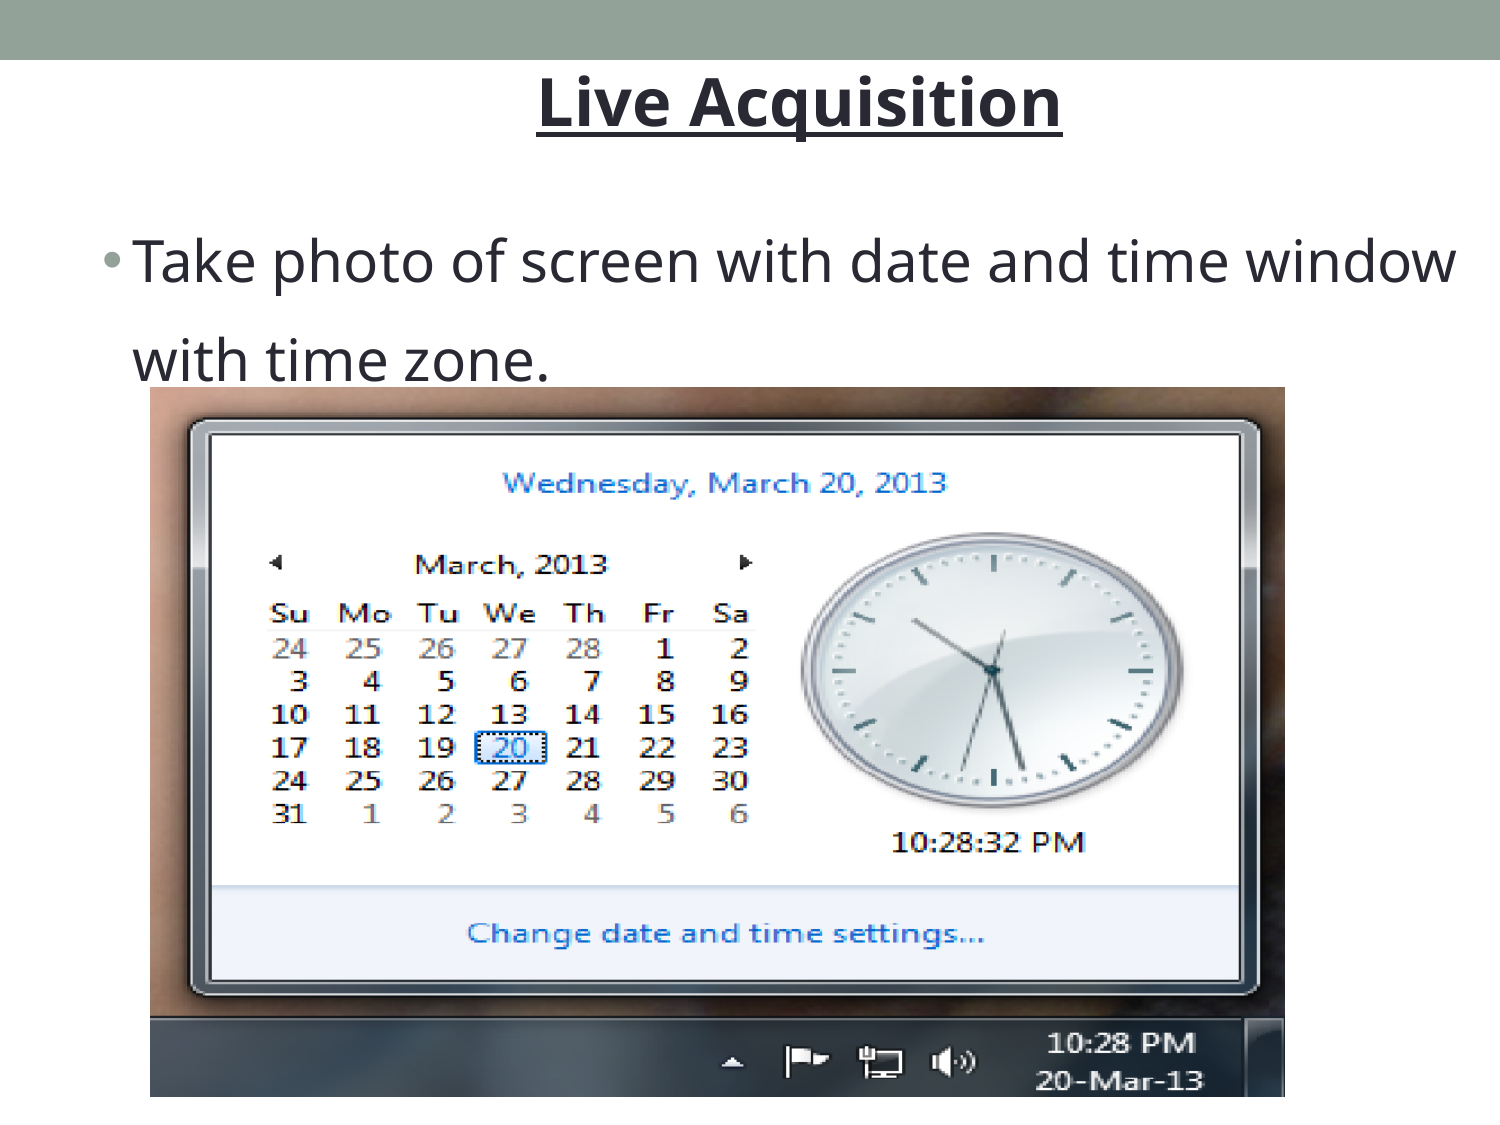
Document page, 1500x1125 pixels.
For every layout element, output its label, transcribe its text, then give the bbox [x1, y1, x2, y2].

picture [149, 387, 1285, 1097]
list Take photo of screen with date and time window with time zone. [87, 187, 1500, 1038]
text_box Live Acquisition [162, 50, 1438, 150]
